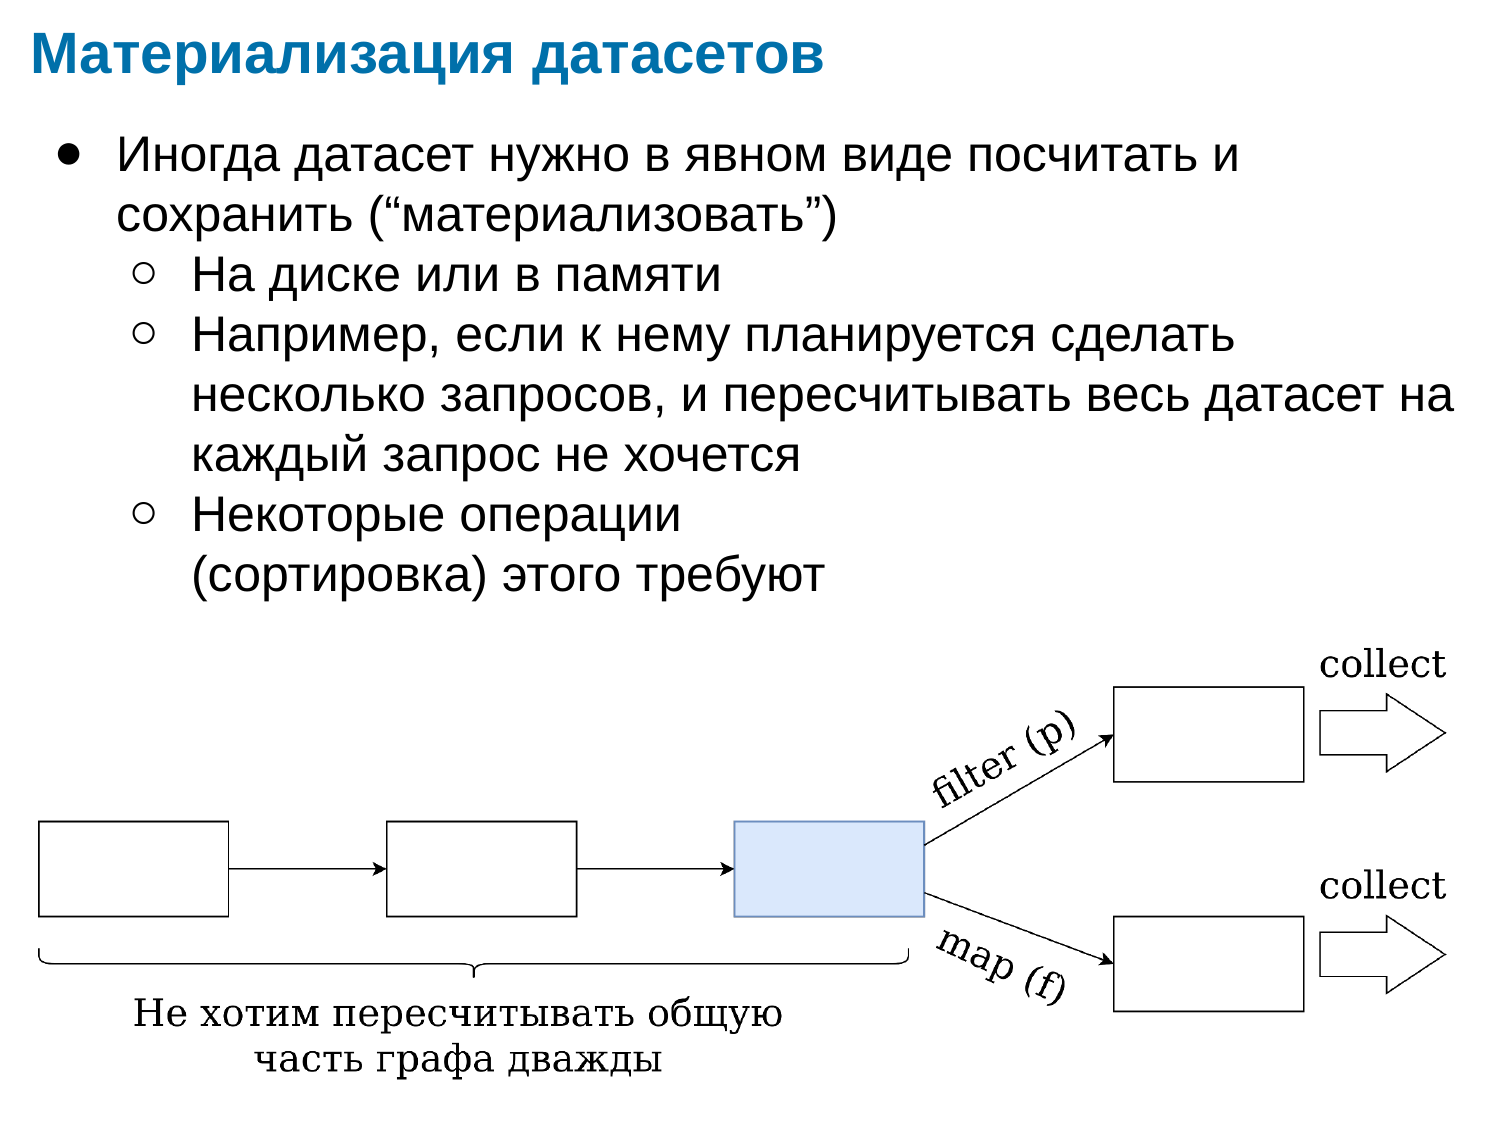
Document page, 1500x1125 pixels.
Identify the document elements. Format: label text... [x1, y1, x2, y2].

title Материализация датасетов [30, 14, 1470, 93]
list Иногда датасет нужно в явном виде посчитать и сохранить (“материализовать”) На диске или в памяти Например, если к нему планируется сделать несколько запросов, и пересчитывать весь датасет на каждый запрос не хочется Некоторые операции (сортировка) этого требуют [40, 121, 1459, 631]
picture [30, 632, 1470, 1092]
